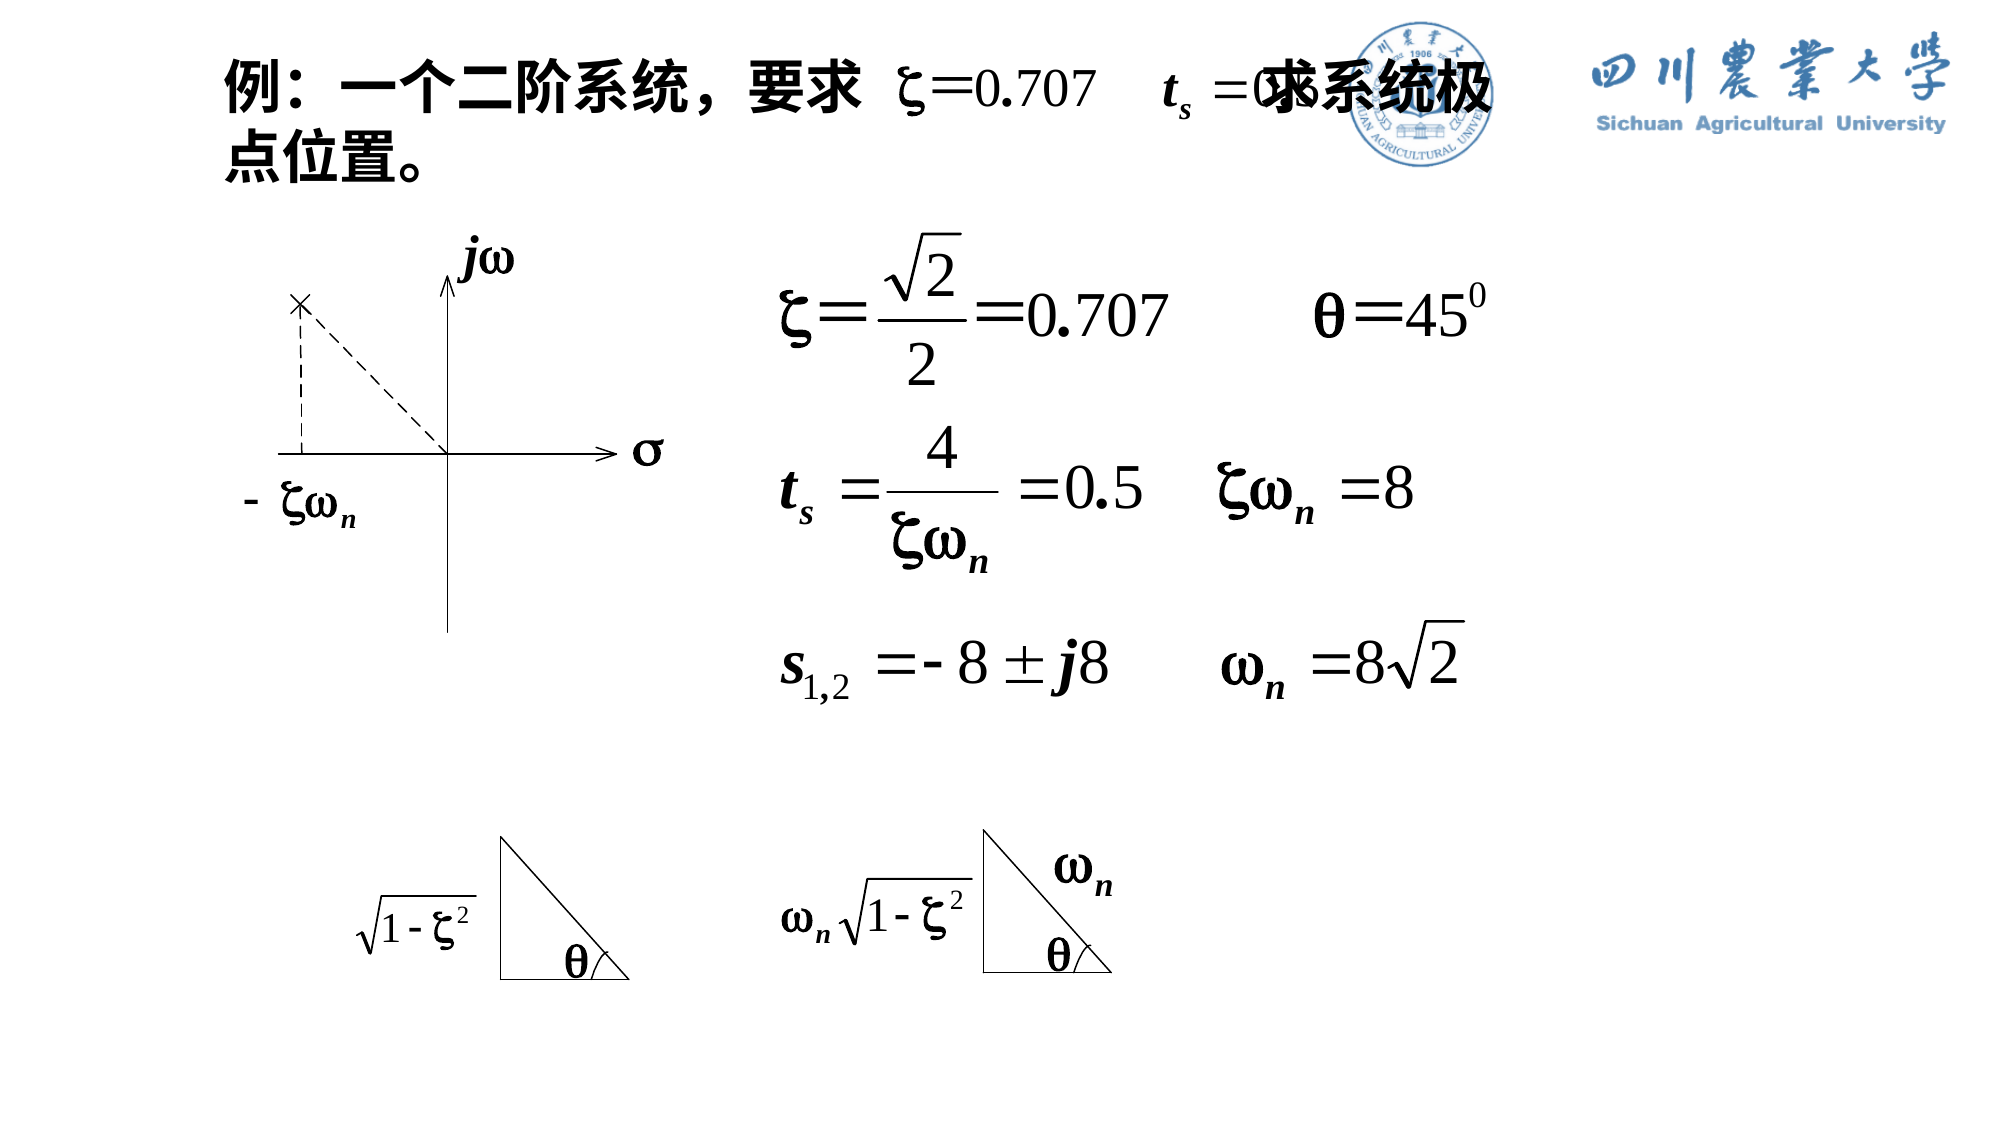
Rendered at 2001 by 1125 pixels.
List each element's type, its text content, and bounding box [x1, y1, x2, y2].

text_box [344, 832, 633, 1054]
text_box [769, 220, 1501, 754]
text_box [769, 820, 1126, 1043]
text_box 例：一个二阶系统，要求 求系统极点位置。 [208, 42, 1520, 198]
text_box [889, 28, 1327, 143]
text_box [232, 220, 667, 656]
